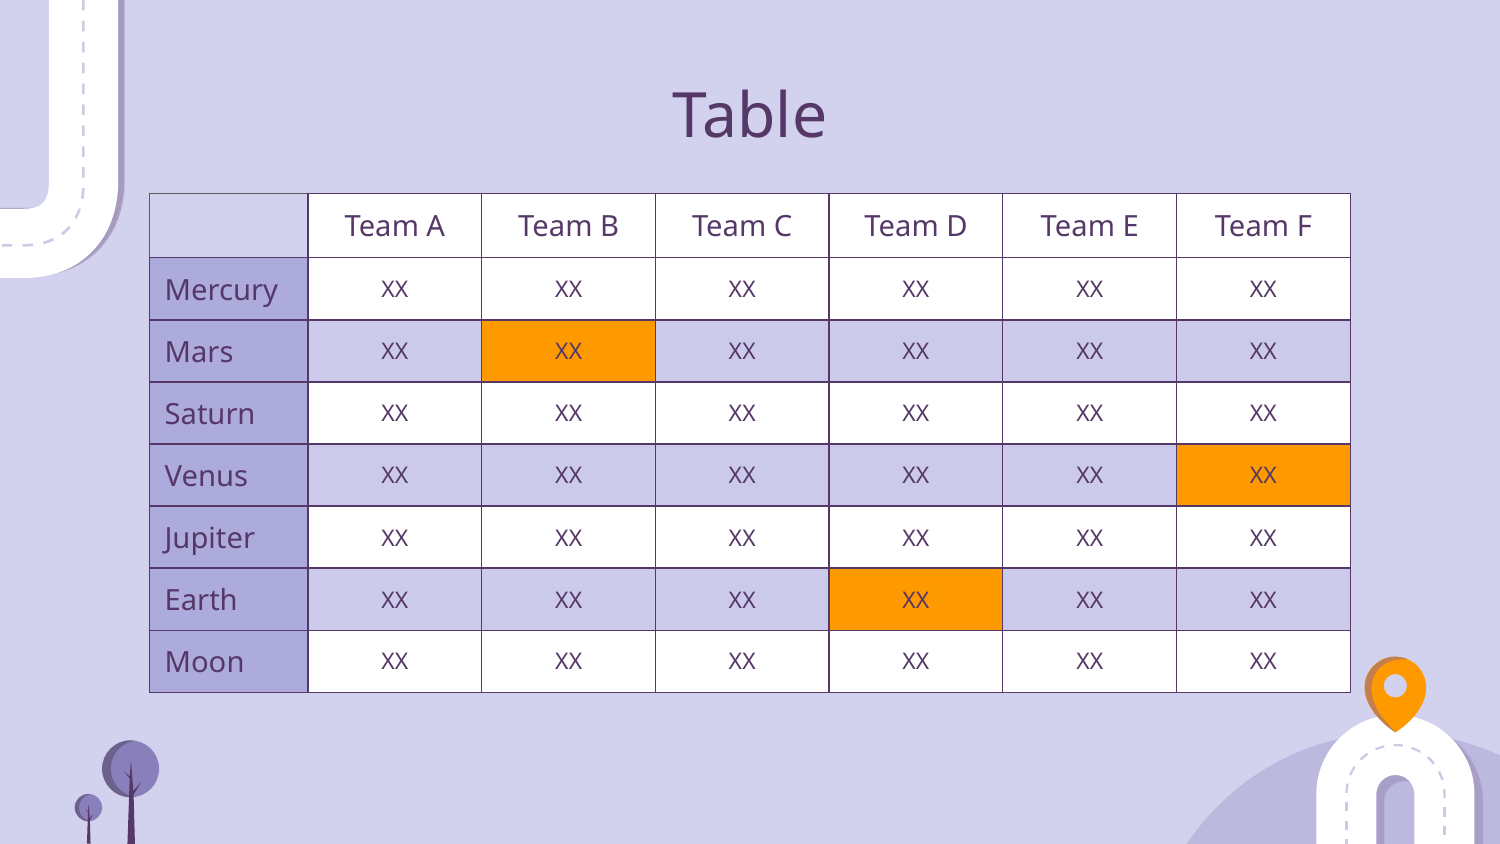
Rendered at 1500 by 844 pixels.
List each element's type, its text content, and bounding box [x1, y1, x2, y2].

table_cell XX [1177, 445, 1350, 505]
table_cell XX [830, 258, 1002, 319]
table_cell XX [830, 569, 1002, 630]
table_cell XX [656, 631, 828, 692]
table_cell XX [830, 383, 1002, 443]
table_cell XX [656, 445, 828, 505]
table_cell Saturn [150, 383, 307, 443]
table_cell XX [309, 383, 481, 443]
table_cell XX [830, 321, 1002, 381]
table_cell XX [309, 445, 481, 505]
table_cell XX [309, 507, 481, 567]
table_cell XX [1003, 321, 1176, 381]
table_header Team C [656, 194, 828, 257]
table_cell XX [482, 445, 655, 505]
title Table [118, 60, 1382, 155]
table_cell XX [309, 569, 481, 630]
table_header Team E [1003, 194, 1176, 257]
table_cell XX [482, 321, 655, 381]
table_cell XX [1177, 258, 1350, 319]
table_cell XX [309, 258, 481, 319]
table_cell XX [656, 258, 828, 319]
table_cell XX [1177, 631, 1350, 692]
table_cell Jupiter [150, 507, 307, 567]
table_cell XX [1003, 631, 1176, 692]
table_cell XX [656, 569, 828, 630]
table_cell XX [482, 258, 655, 319]
table_cell XX [1177, 383, 1350, 443]
table_cell XX [1003, 445, 1176, 505]
table_header Team D [830, 194, 1002, 257]
table_cell XX [830, 507, 1002, 567]
table_cell XX [1177, 507, 1350, 567]
table_cell XX [482, 383, 655, 443]
table_header Team A [309, 194, 481, 257]
table_cell XX [656, 383, 828, 443]
table_cell Moon [150, 631, 307, 692]
table_cell XX [830, 631, 1002, 692]
table_cell XX [1177, 321, 1350, 381]
table_cell XX [309, 321, 481, 381]
table_cell XX [482, 507, 655, 567]
table_cell XX [830, 445, 1002, 505]
table_cell XX [1003, 258, 1176, 319]
table_cell Venus [150, 445, 307, 505]
table_header Team B [482, 194, 655, 257]
table_cell XX [482, 631, 655, 692]
table_cell XX [1003, 507, 1176, 567]
table_header Team F [1177, 194, 1350, 257]
table_cell XX [1177, 569, 1350, 630]
table_cell Mars [150, 321, 307, 381]
table_cell XX [656, 321, 828, 381]
table_cell XX [1003, 569, 1176, 630]
table_cell XX [1003, 383, 1176, 443]
table_cell Mercury [150, 258, 307, 319]
table_cell XX [482, 569, 655, 630]
table_cell XX [309, 631, 481, 692]
table_cell Earth [150, 569, 307, 630]
table_cell XX [656, 507, 828, 567]
table_header [150, 194, 307, 257]
